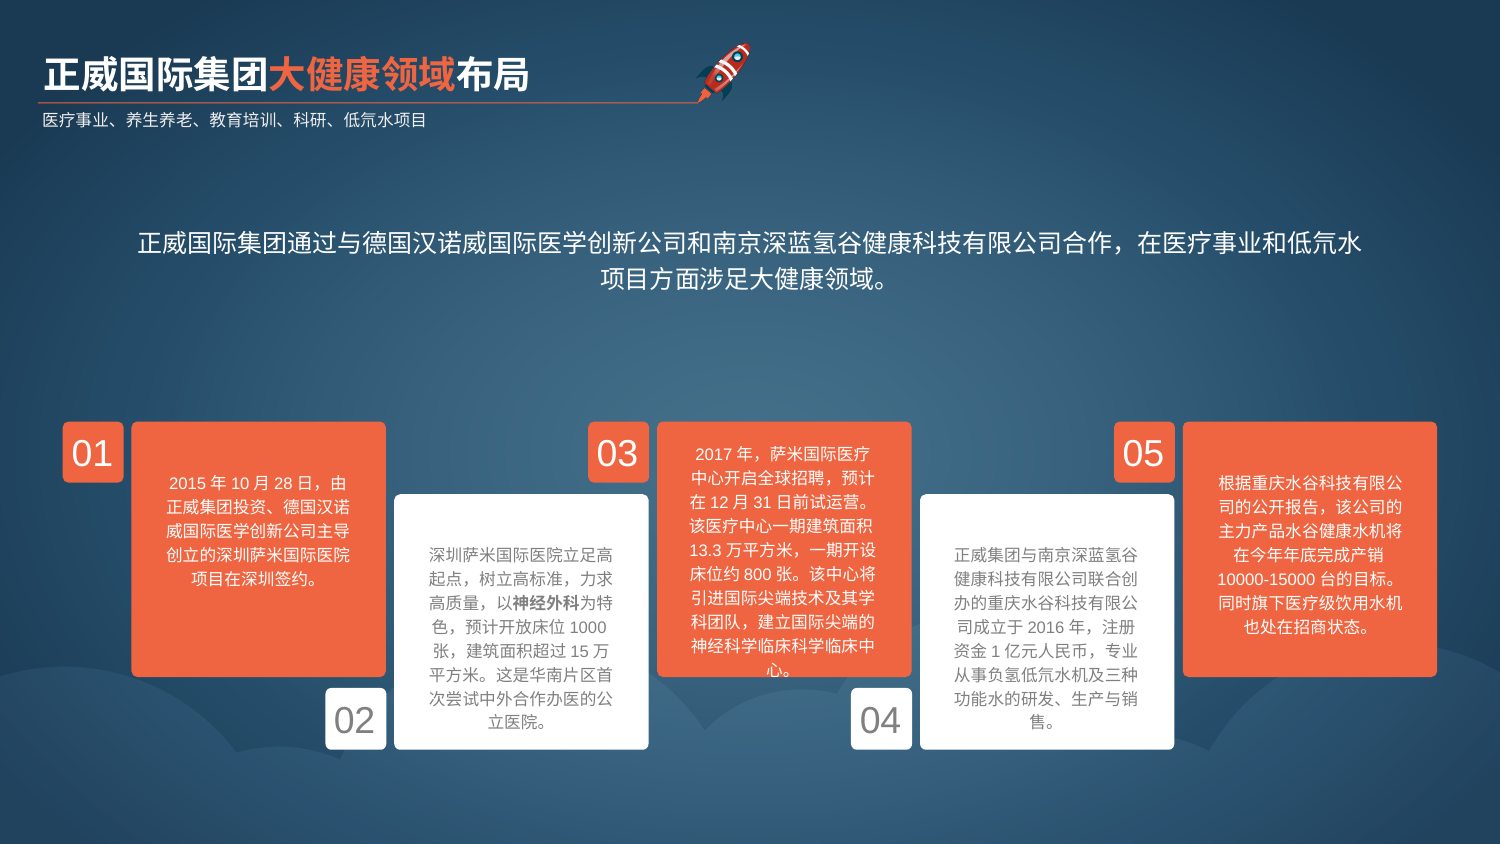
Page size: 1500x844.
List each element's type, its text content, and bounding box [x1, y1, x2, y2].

text_box 04 [844, 688, 917, 749]
text_box 正威集团与南京深蓝氢谷健康科技有限公司联合创办的重庆水谷科技有限公司成立于2016年，注册资金1亿元人民币，专业从事负氢低氘水机及三种功能水的研发、生产与销售。 [951, 540, 1141, 733]
text_box 2017年，萨米国际医疗中心开启全球招聘，预计在12月31日前试运营。该医疗中心一期建筑面积13.3万平方米，一期开设床位约800张。该中心将引进国际尖端技术及其学科团队，建立国际尖端的神经科学临床科学临床中心。 [688, 440, 878, 680]
text_box 正威国际集团大健康领域布局 [43, 43, 547, 104]
text_box 根据重庆水谷科技有限公司的公开报告，该公司的主力产品水谷健康水机将在今年年底完成产销10000-15000台的目标。 同时旗下医疗级饮用水机也处在招商状态。 [1215, 469, 1405, 637]
text_box 03 [581, 421, 654, 482]
text_box 医疗事业、养生养老、教育培训、科研、低氘水项目 [42, 102, 443, 138]
text_box 05 [1107, 421, 1180, 482]
text_box 2015年10月28日，由正威集团投资、德国汉诺威国际医学创新公司主导创立的深圳萨米国际医院项目在深圳签约。 [163, 469, 353, 589]
text_box [657, 421, 912, 678]
text_box [131, 421, 386, 678]
text_box 01 [56, 421, 129, 482]
picture [0, 0, 1500, 844]
text_box [394, 494, 649, 750]
text_box 正威国际集团通过与德国汉诺威国际医学创新公司和南京深蓝氢谷健康科技有限公司合作，在医疗事业和低氘水项目方面涉足大健康领域。 [135, 221, 1365, 294]
text_box 深圳萨米国际医院立足高起点，树立高标准，力求高质量，以神经外科为特色，预计开放床位1000张，建筑面积超过15万平方米。这是华南片区首次尝试中外合作办医的公立医院。 [426, 540, 616, 733]
text_box [1182, 421, 1438, 678]
text_box 02 [318, 688, 391, 749]
text_box [920, 494, 1175, 750]
